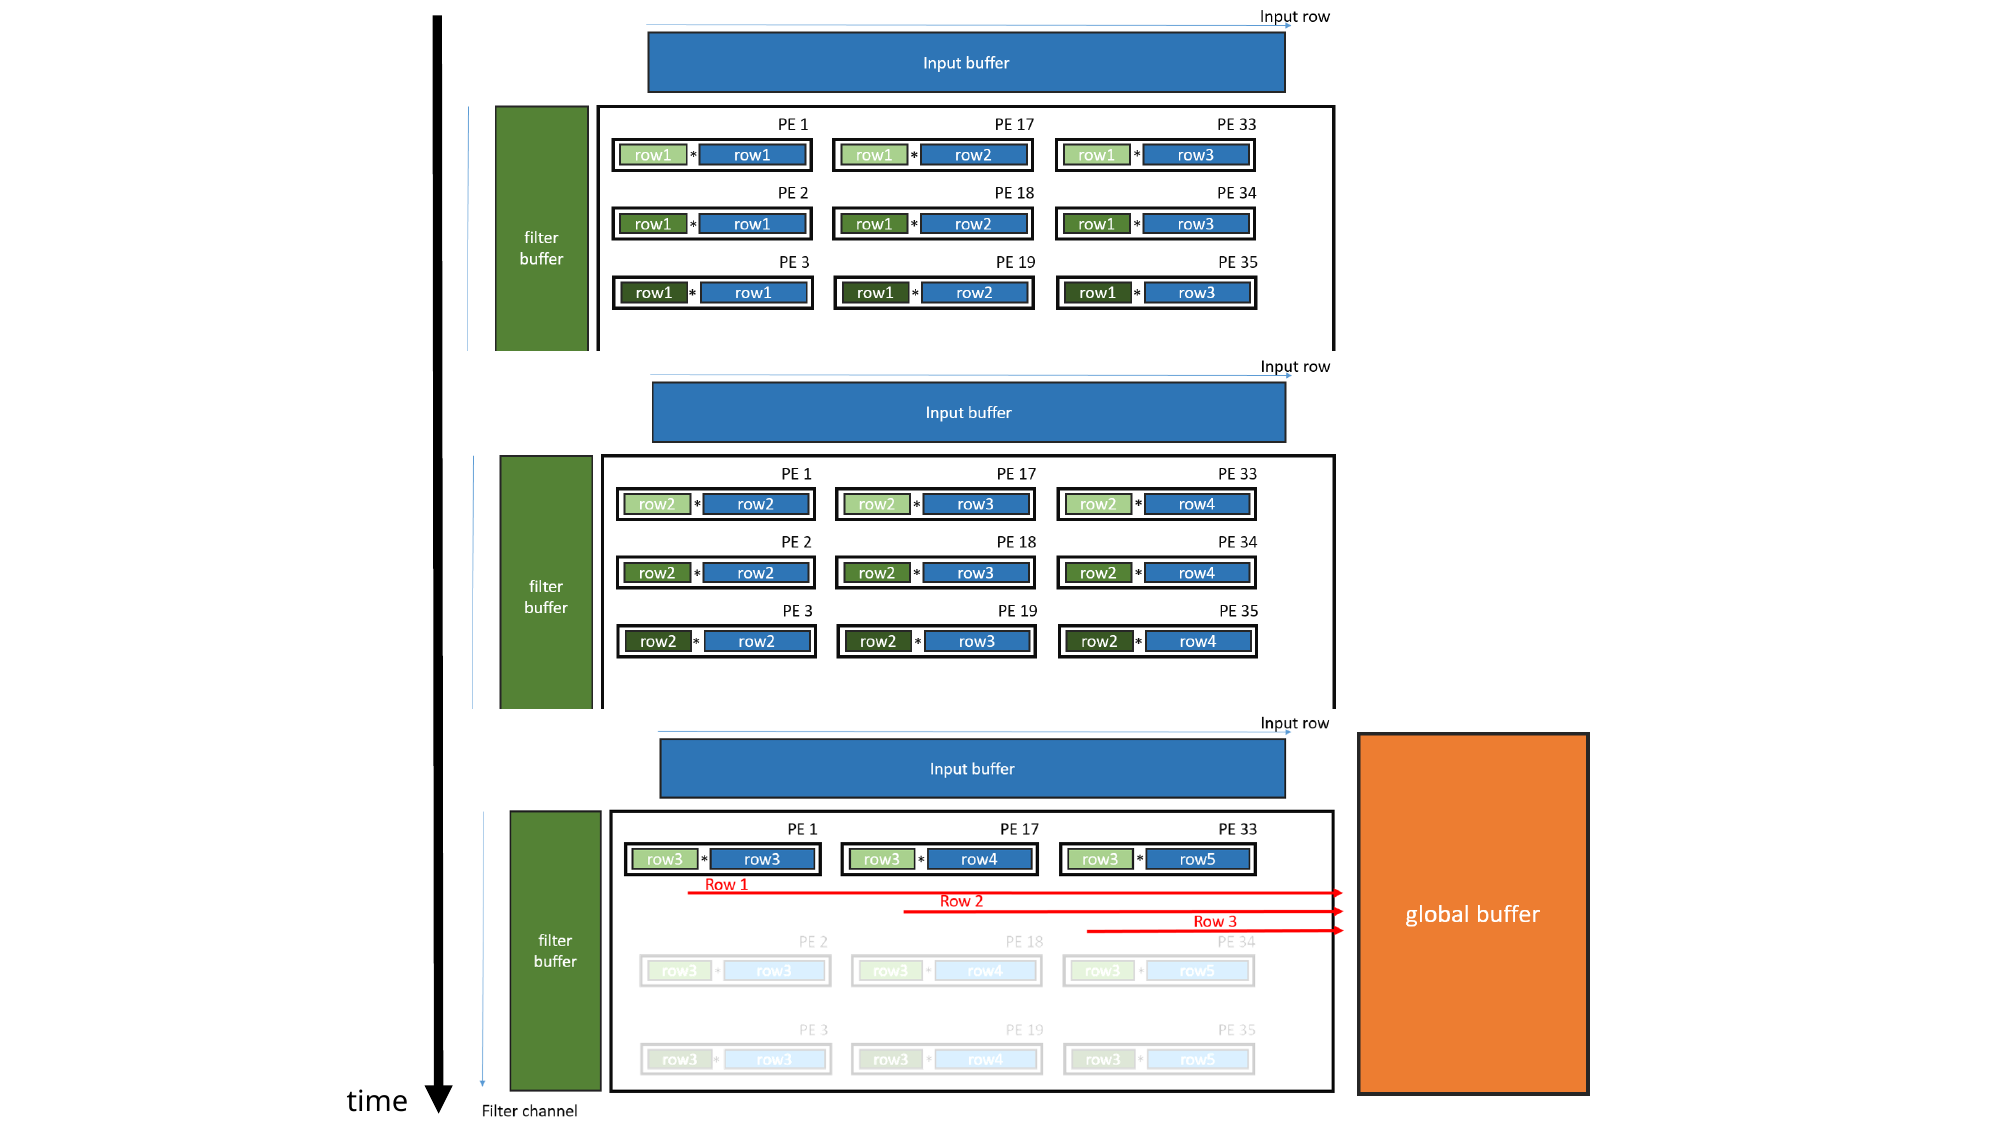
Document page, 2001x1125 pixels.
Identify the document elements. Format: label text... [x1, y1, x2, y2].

picture [455, 0, 1612, 1125]
text_box time [331, 1074, 424, 1125]
